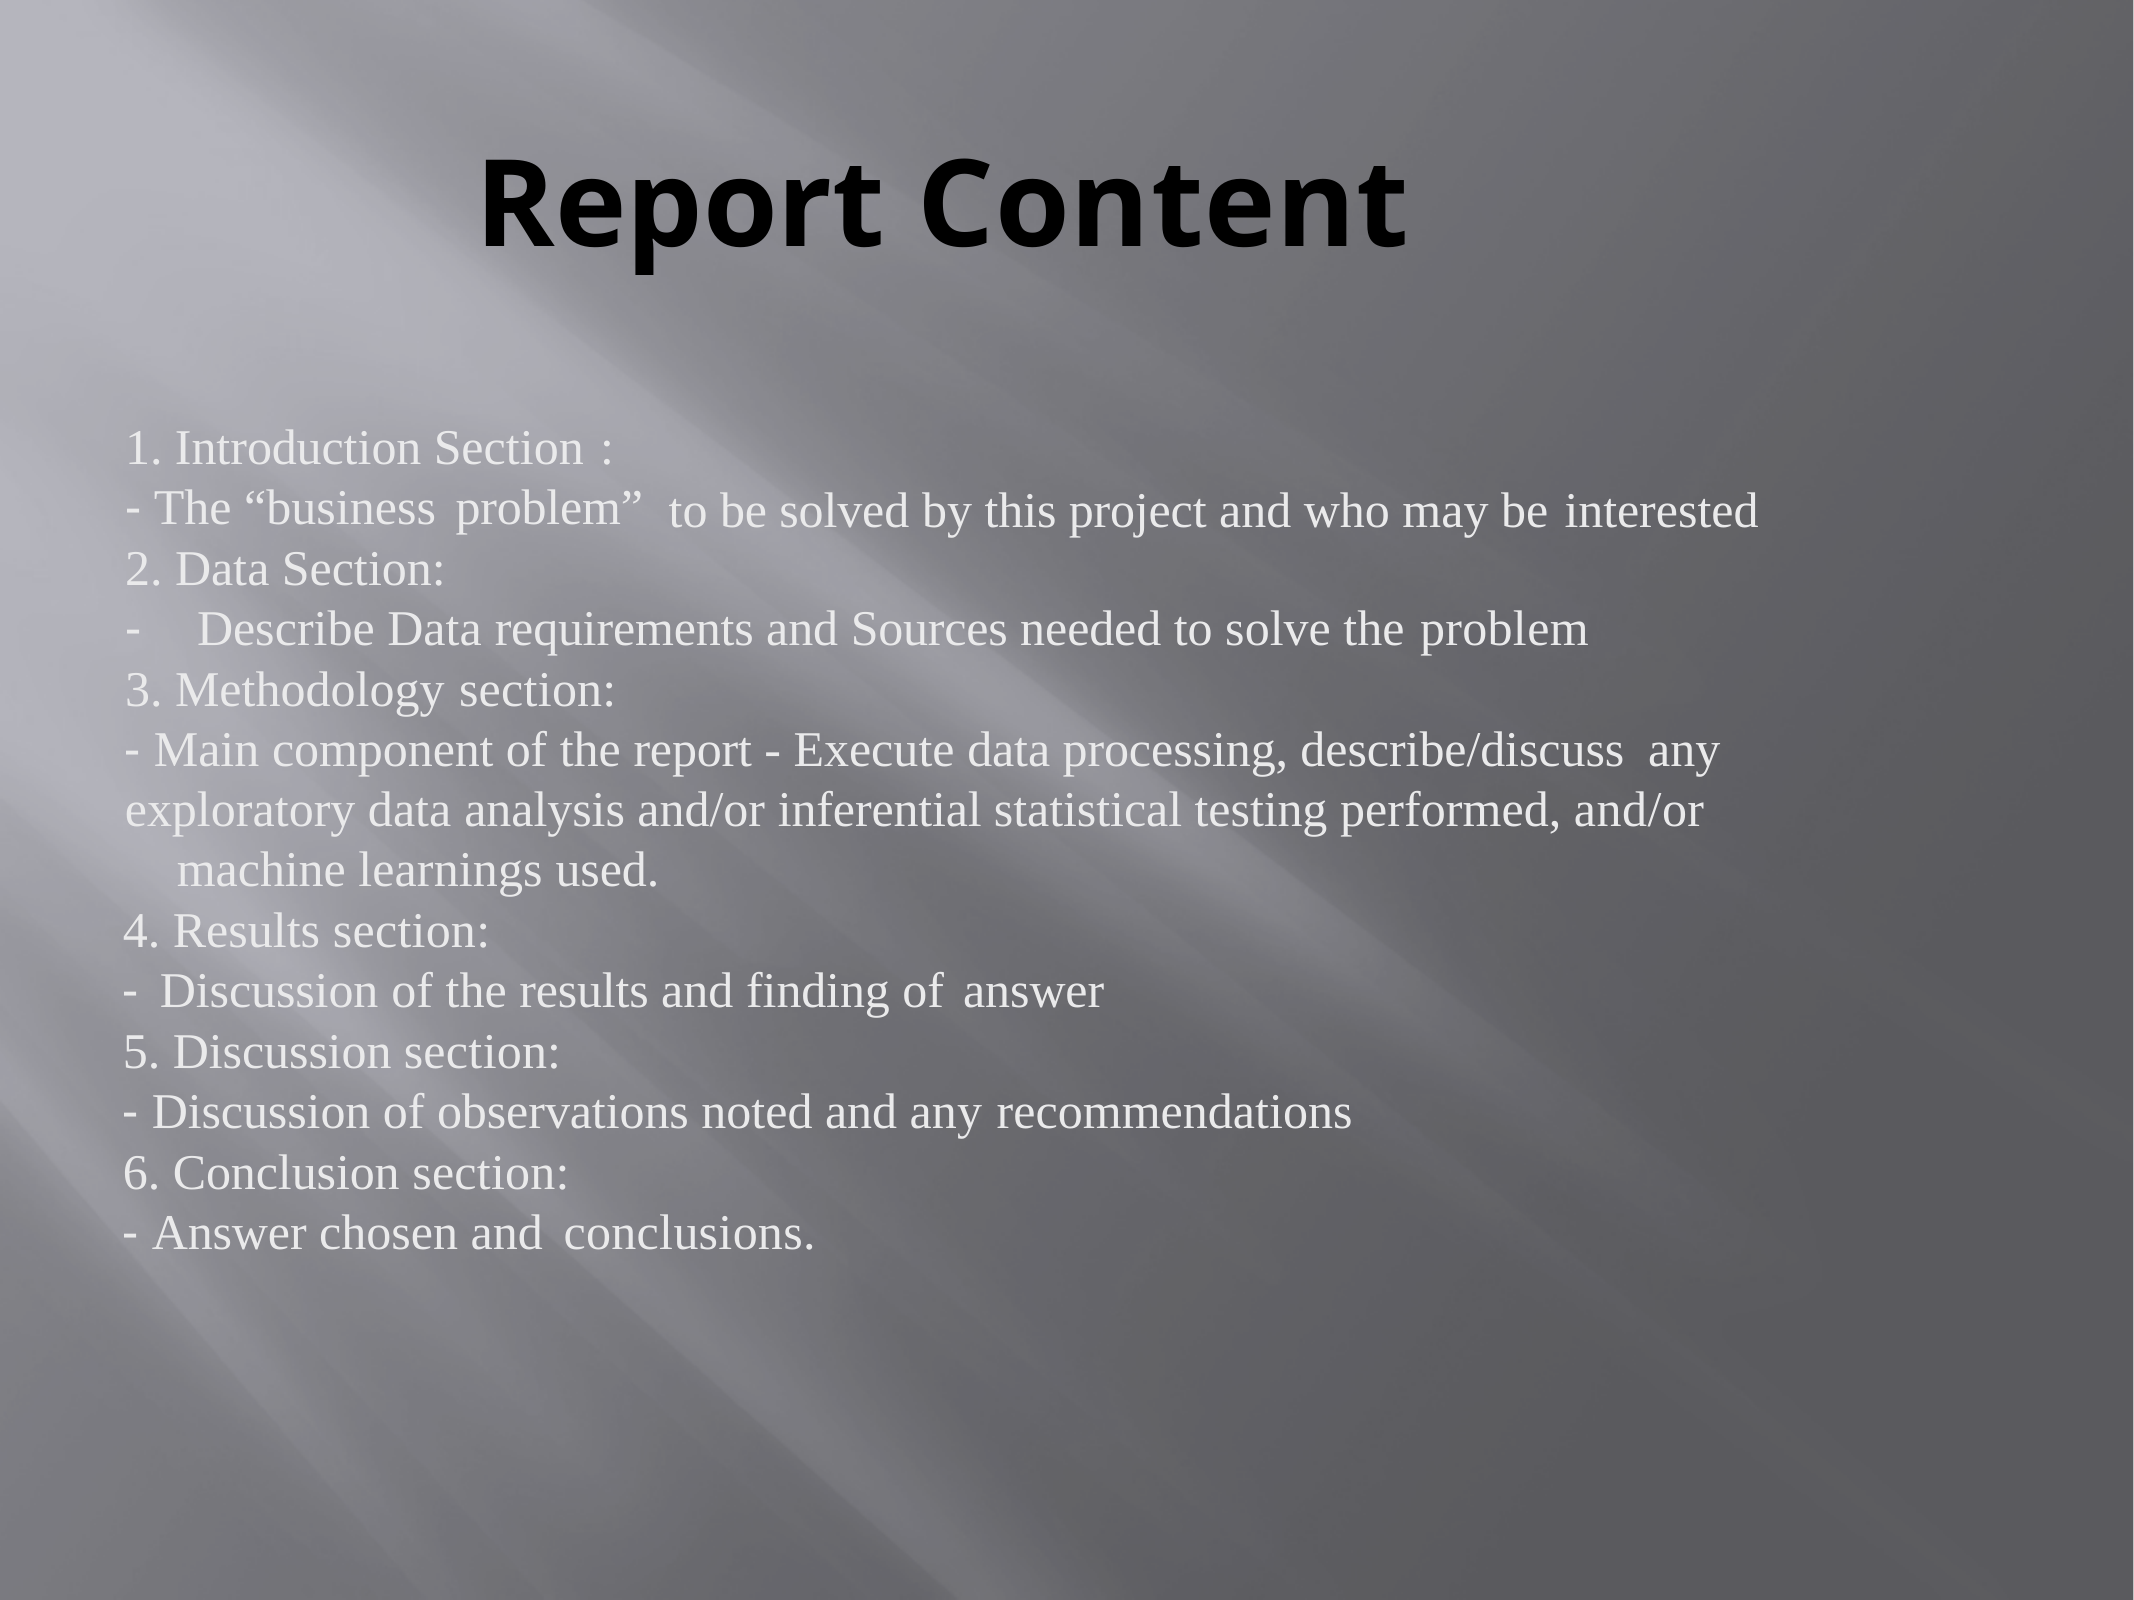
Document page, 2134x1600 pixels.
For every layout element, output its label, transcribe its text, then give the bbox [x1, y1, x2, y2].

text_box ⁃ Describe Data requirements and Sources needed to solve the problem 3. Methodology section: ⁃ Main component of the report - Execute data processing, describe/discuss any exploratory data analysis and/or inferential statistical testing performed, and/or machine learnings used. 4. Results section: ⁃ Discussion of the results and finding of answer 5. Discussion section: ⁃ Discussion of observations noted and any recommendations 6. Conclusion section: ⁃ Answer chosen and conclusions. [122, 593, 1773, 1260]
text_box to be solved by this project and who may be interested [668, 474, 1774, 537]
title Report Content [241, 62, 1642, 332]
text_box 1. Introduction Section : ⁃ The “business problem” 2. Data Section: [122, 412, 668, 593]
